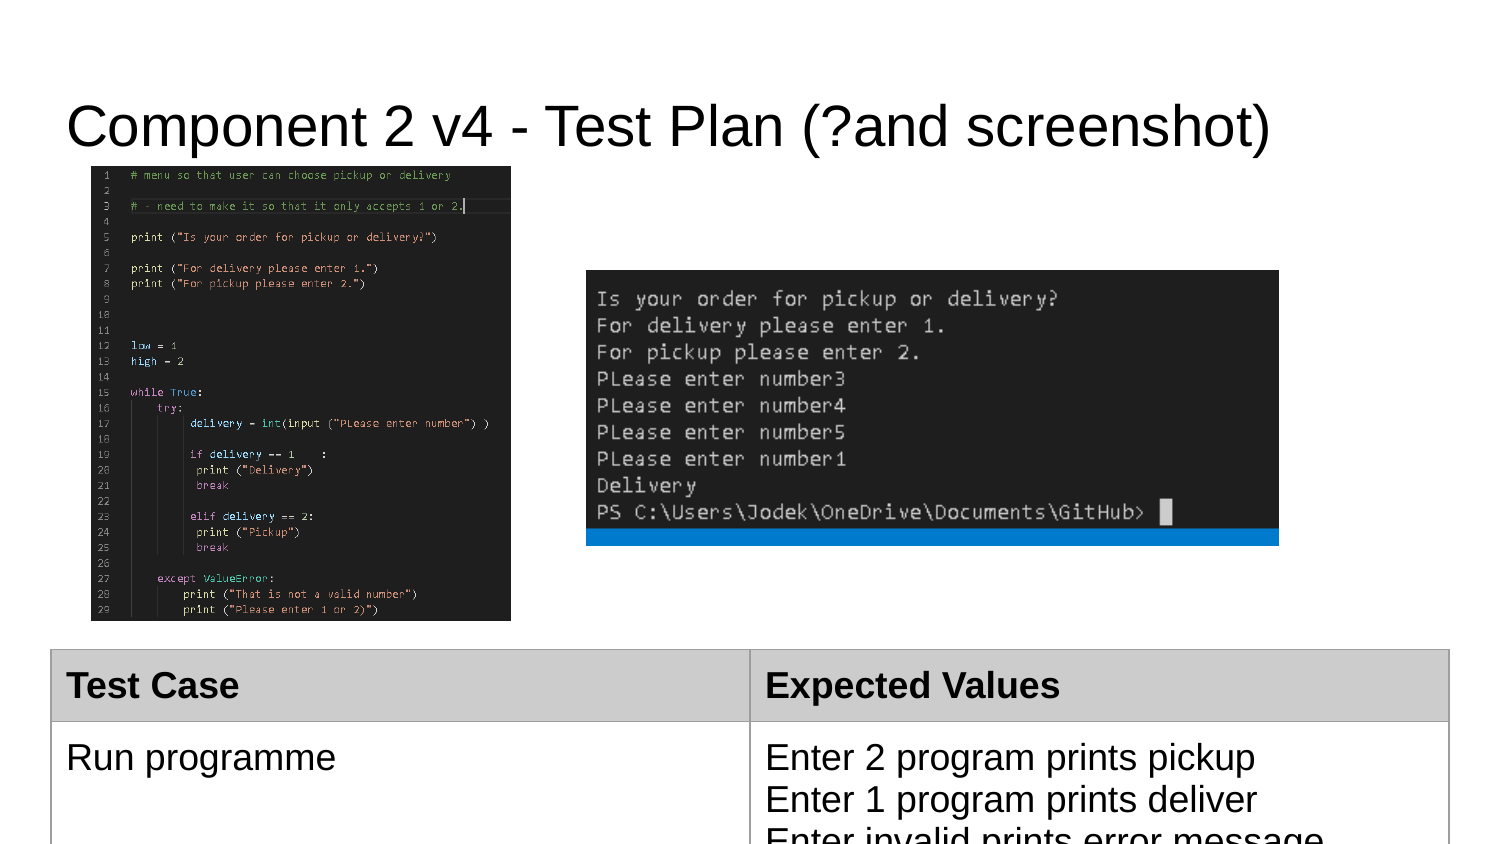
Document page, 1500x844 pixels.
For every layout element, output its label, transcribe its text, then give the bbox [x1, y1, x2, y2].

table_header Expected Values [751, 650, 1448, 721]
picture [586, 270, 1279, 547]
table_header Test Case [52, 650, 749, 721]
table_cell Run programme [52, 722, 749, 844]
title Component 2 v4 - Test Plan (?and screenshot) [51, 72, 1449, 167]
table_cell Enter 2 program prints pickup Enter 1 program prints deliver Enter invalid prints error message. Enter number other than 1 or 2 does not work [751, 722, 1448, 844]
picture [90, 166, 511, 621]
